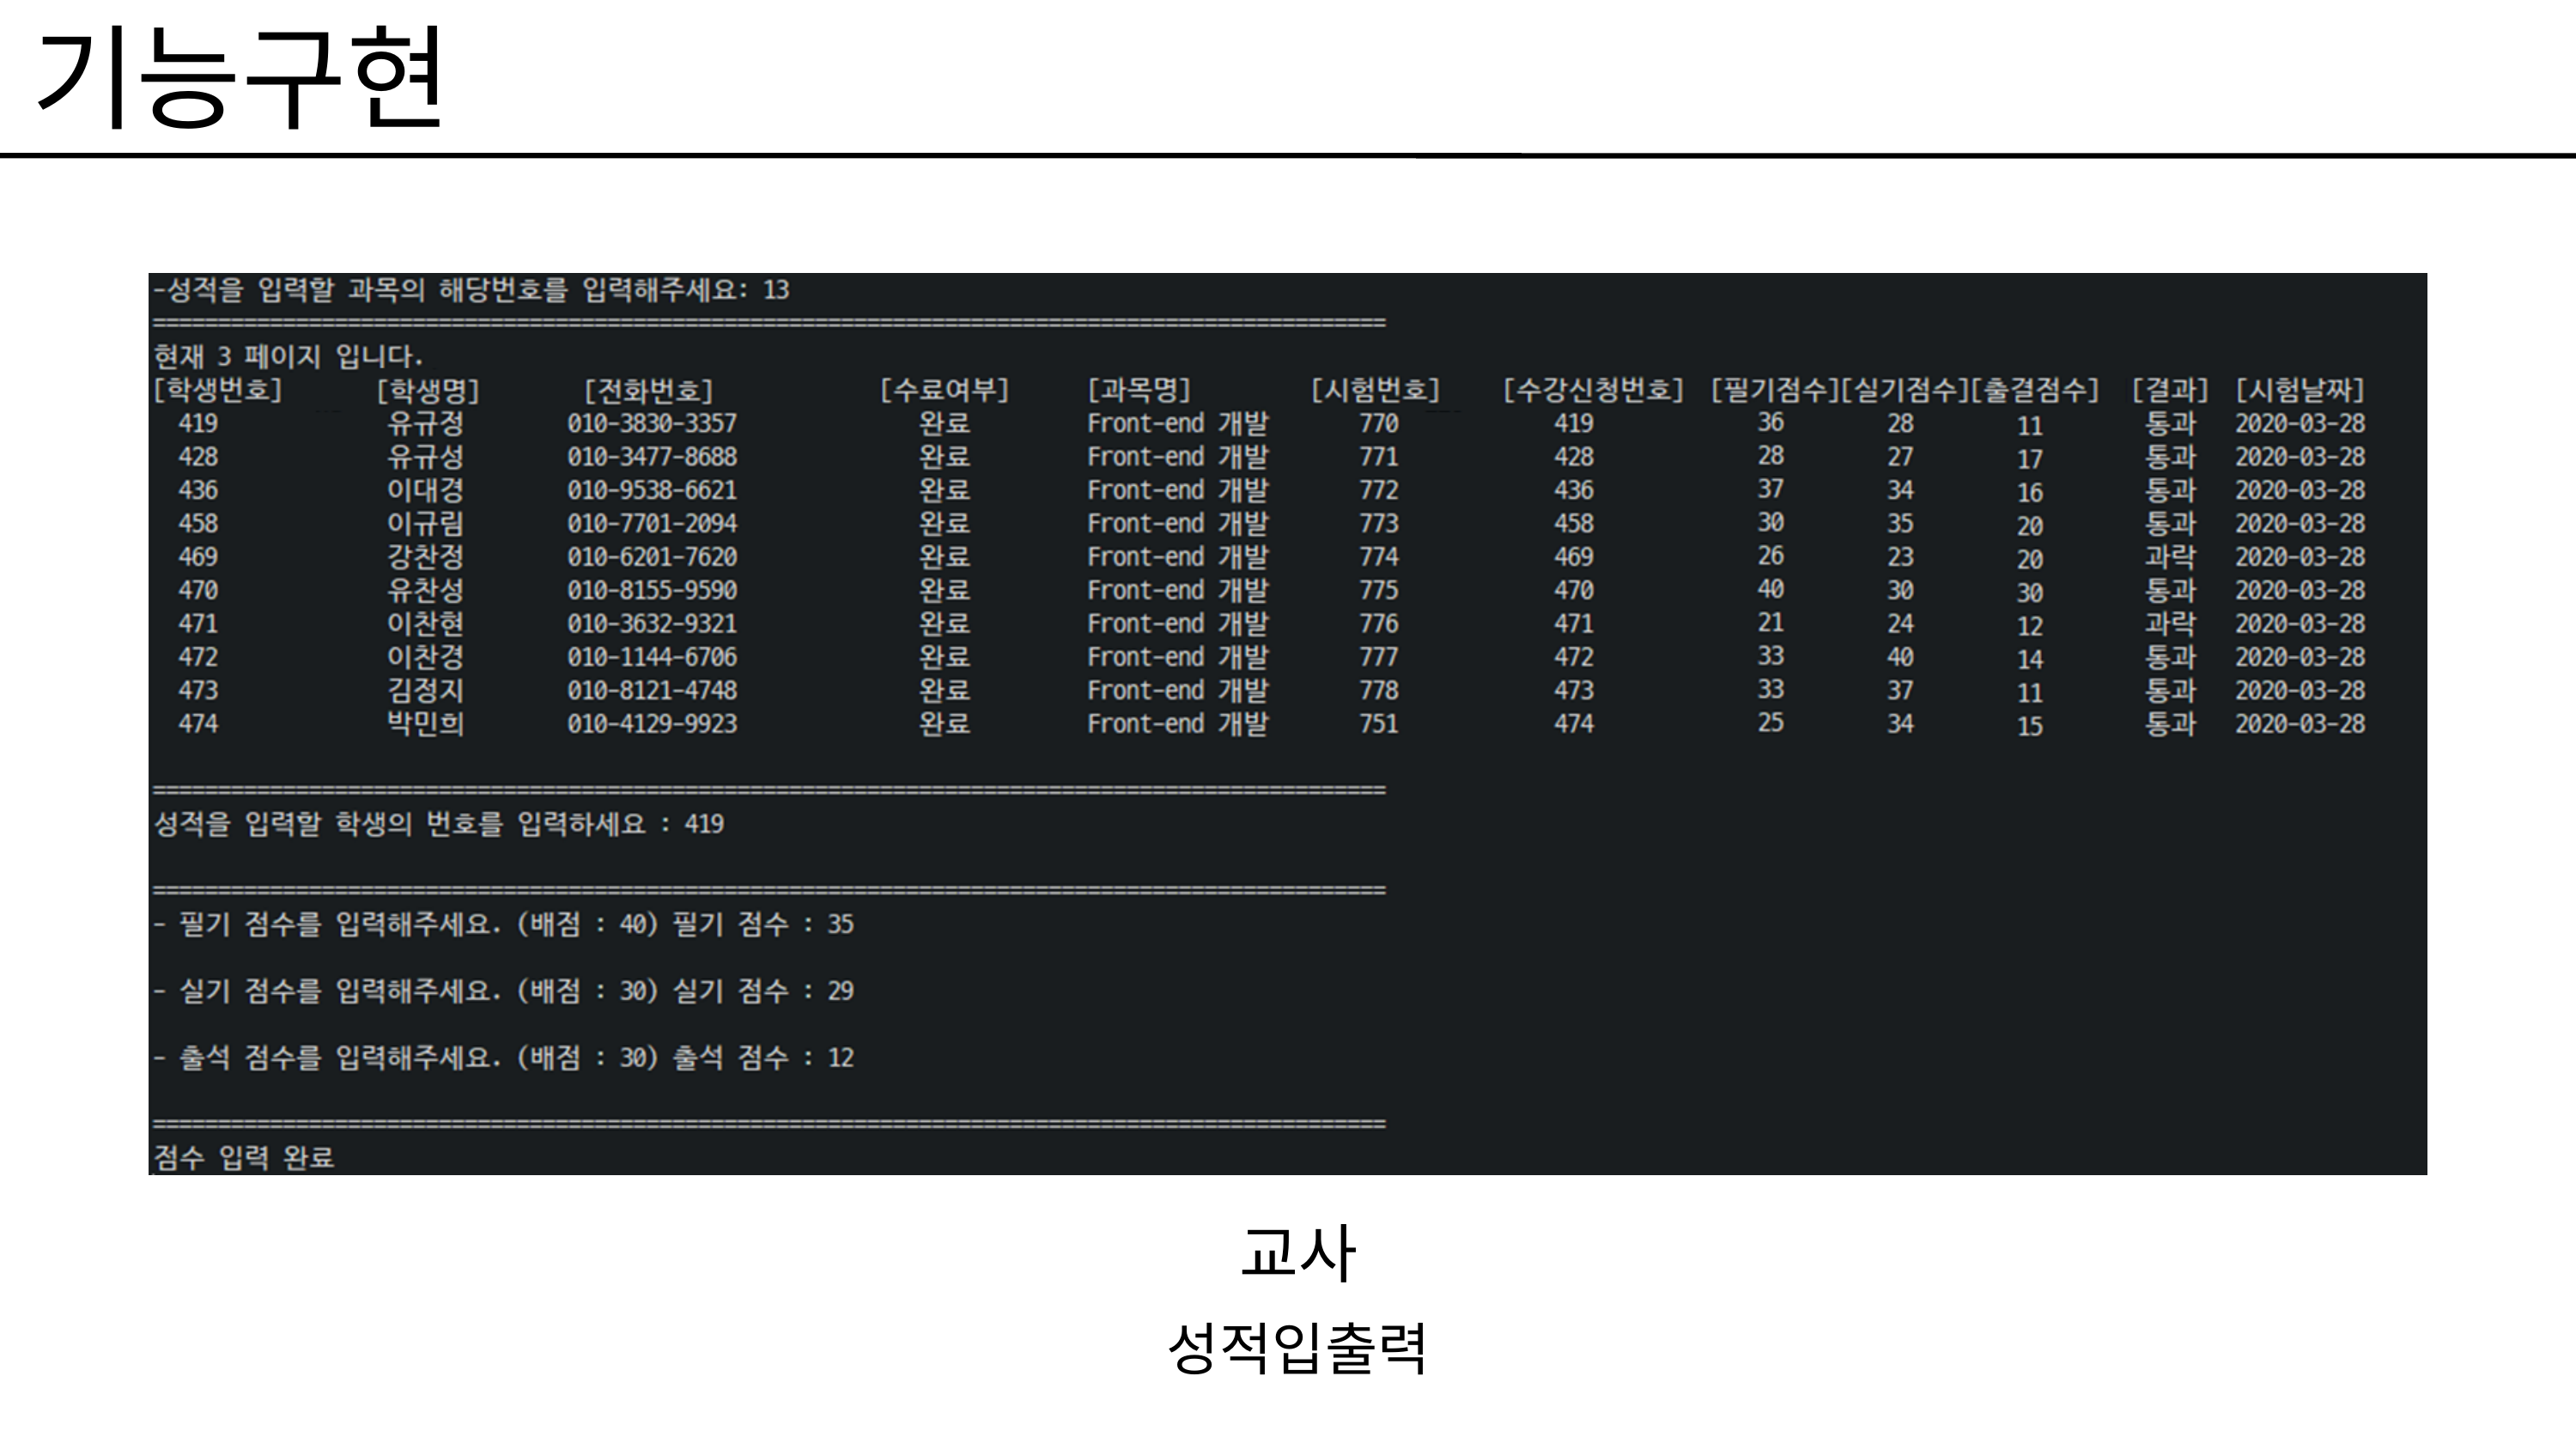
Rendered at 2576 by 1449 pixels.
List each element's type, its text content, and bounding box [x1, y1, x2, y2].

picture [149, 273, 2427, 1175]
text_box 성적입출력 [858, 1306, 1740, 1401]
text_box 교사 [975, 1207, 1622, 1286]
text_box 기능구현 [0, 0, 483, 150]
